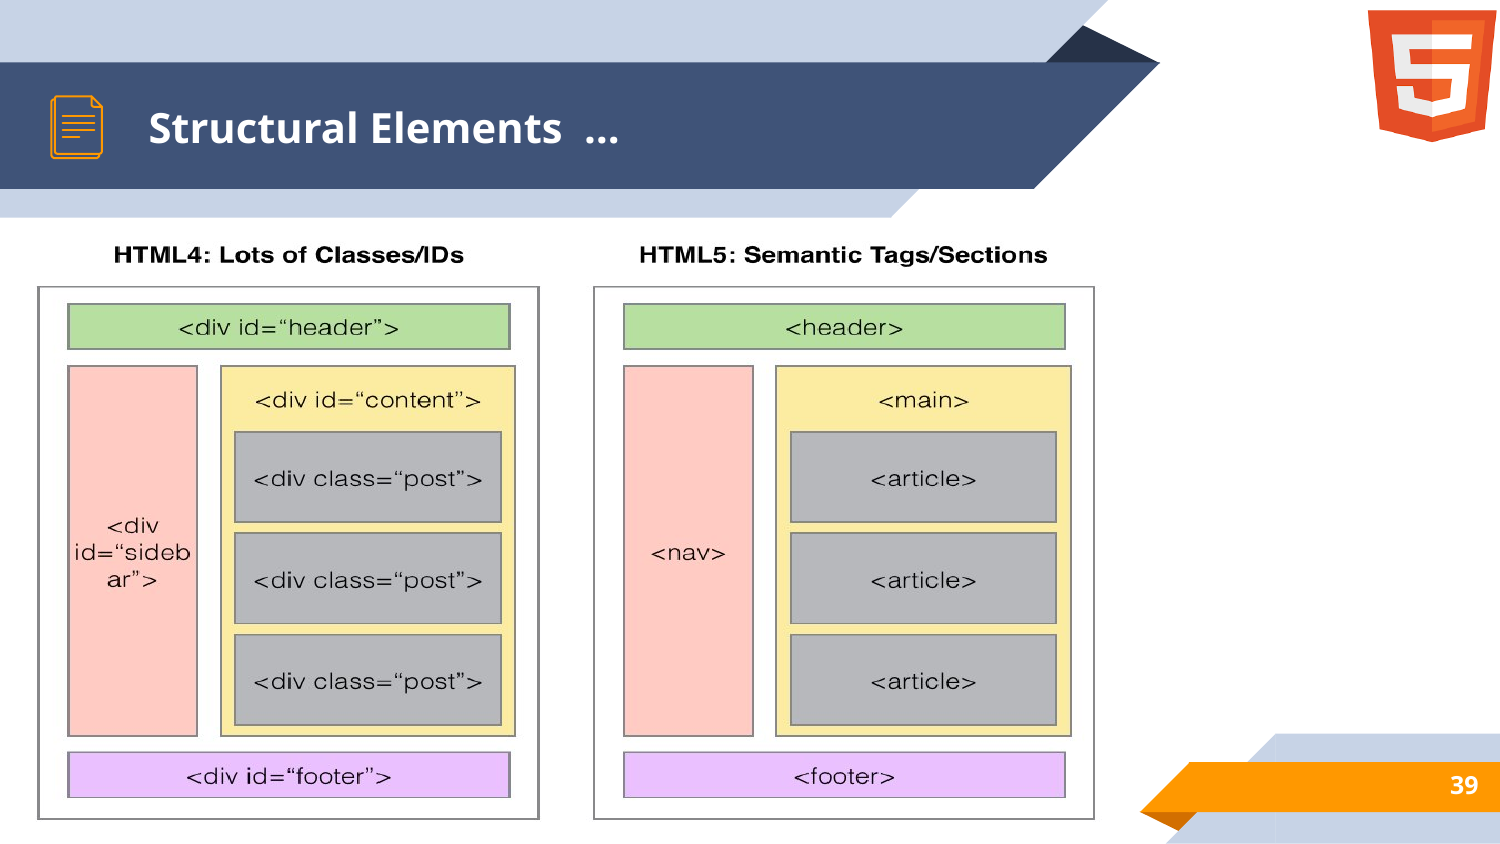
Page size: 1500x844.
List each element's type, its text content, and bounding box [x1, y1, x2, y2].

picture [1365, 8, 1500, 144]
slide_number 39 [1249, 760, 1494, 813]
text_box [50, 96, 103, 159]
picture [0, 232, 1139, 844]
title Structural Elements … [133, 64, 997, 190]
